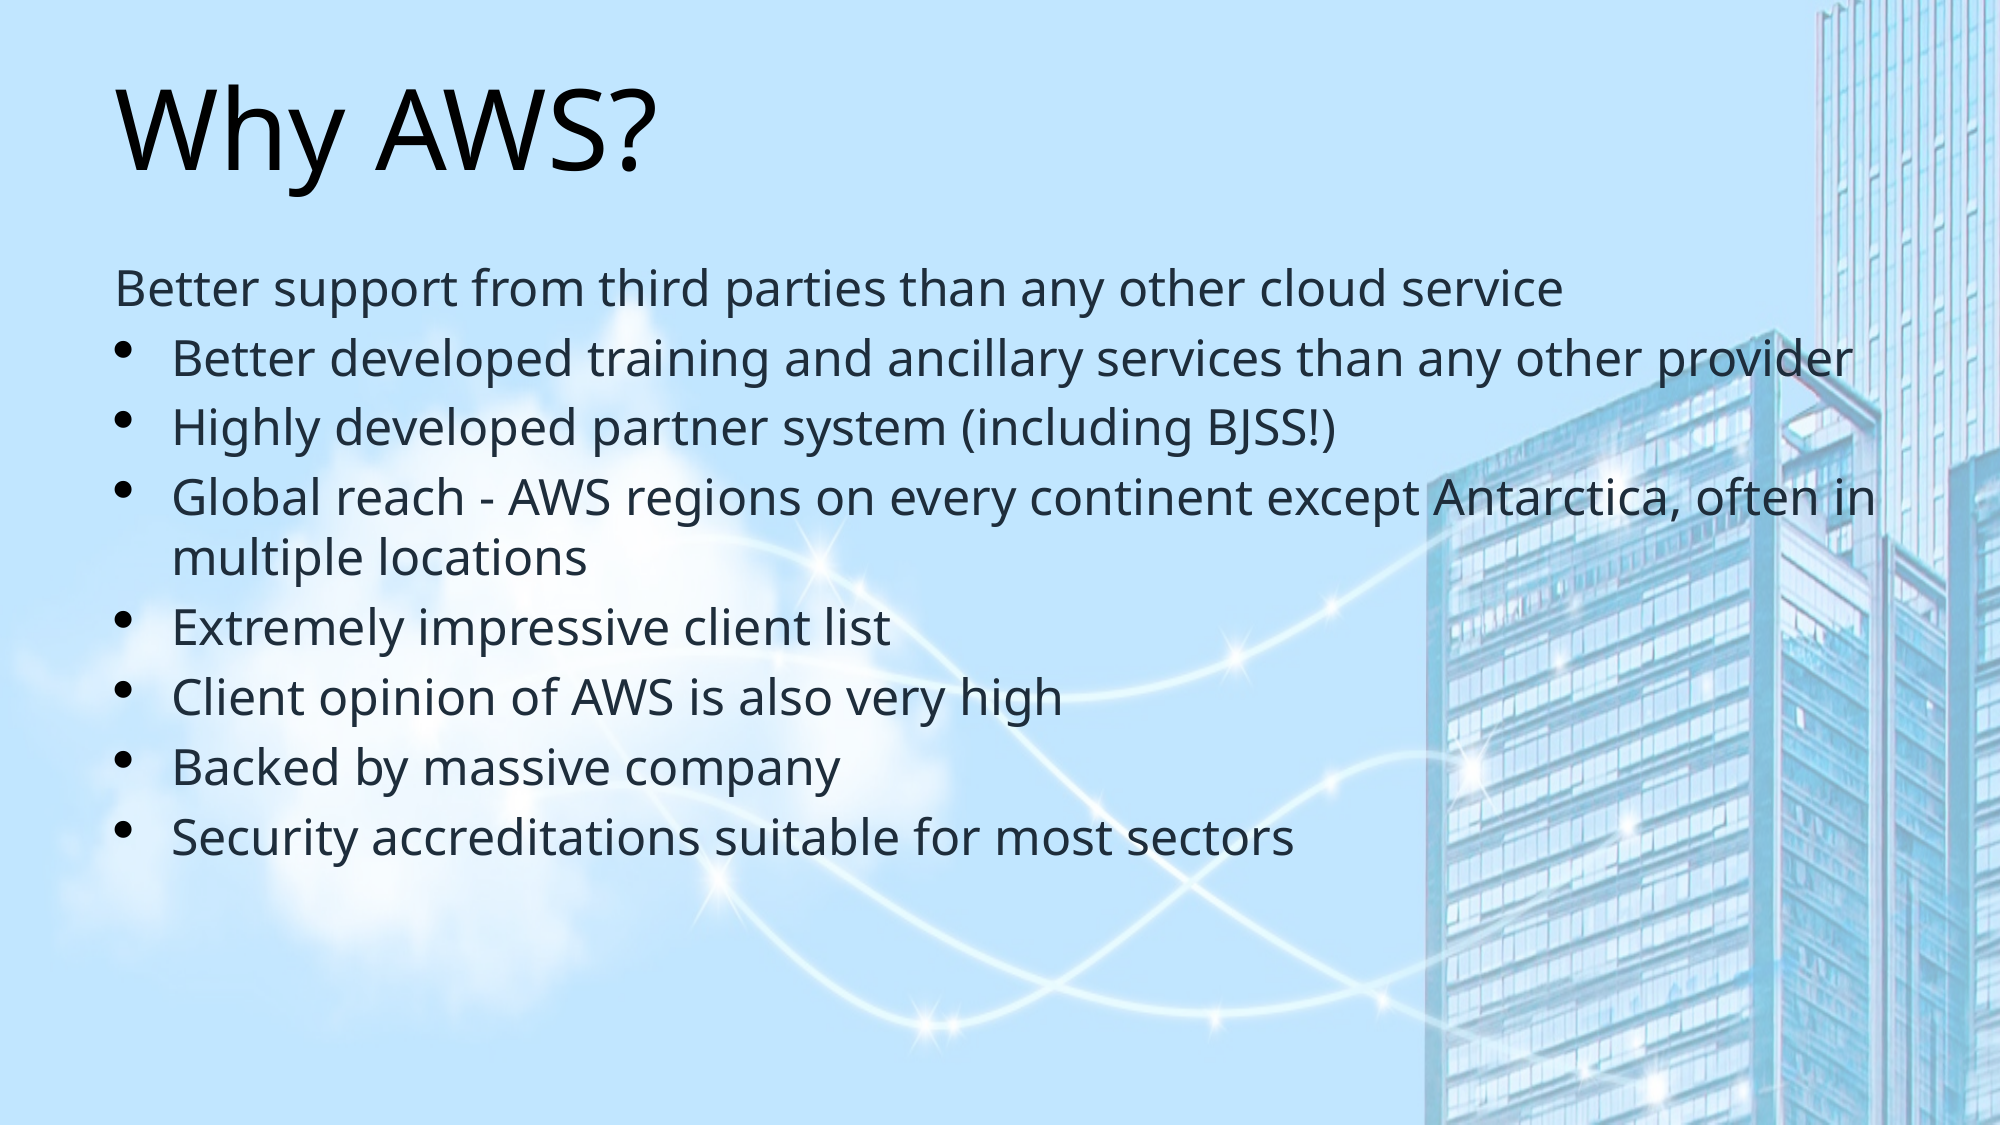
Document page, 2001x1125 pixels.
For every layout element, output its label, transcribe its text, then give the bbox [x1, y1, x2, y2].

text_box Better support from third parties than any other cloud service Better developed training and ancillary services than any other provider Highly developed partner system (including BJSS!) Global reach - AWS regions on every continent except Antarctica, often in multiple locations Extremely impressive client list Client opinion of AWS is also very high Backed by massive company Security accreditations suitable for most sectors [99, 248, 1900, 1045]
text_box Why AWS? [99, 54, 1636, 196]
